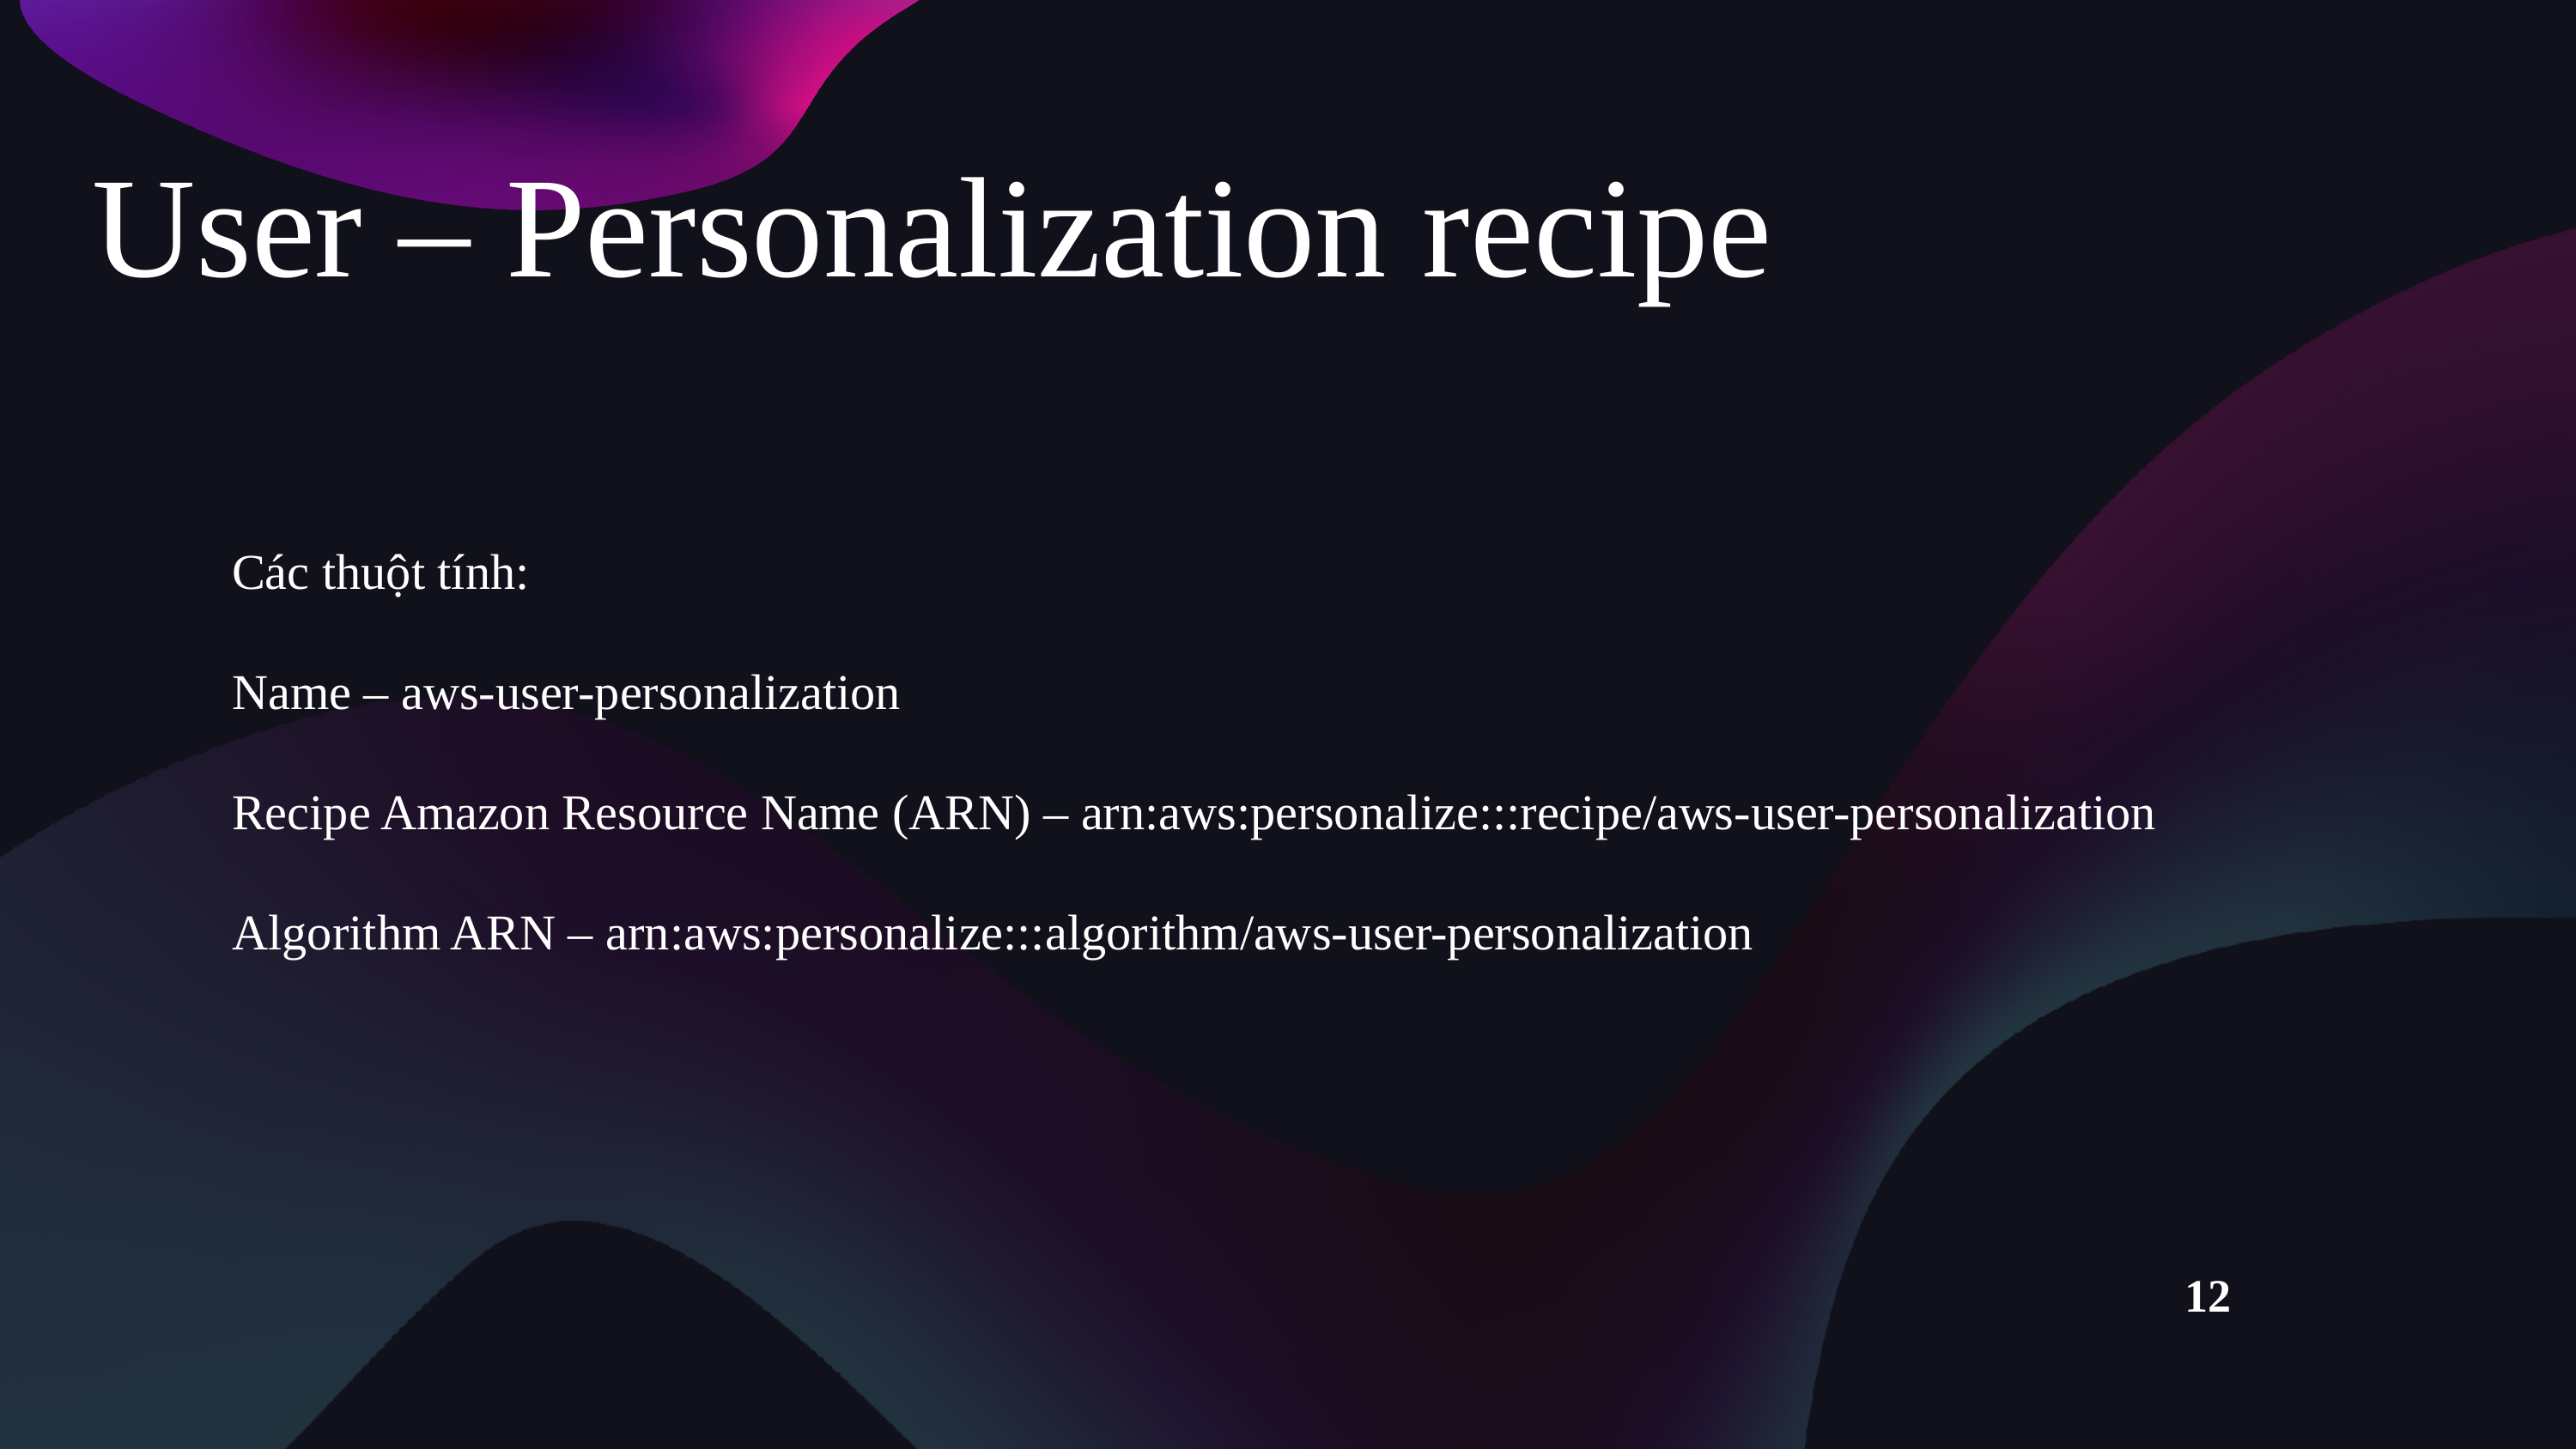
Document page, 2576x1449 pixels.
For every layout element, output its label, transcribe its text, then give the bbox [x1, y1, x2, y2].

picture [0, 0, 2576, 1449]
text_box User – Personalization recipe [1030, 116, 1857, 206]
